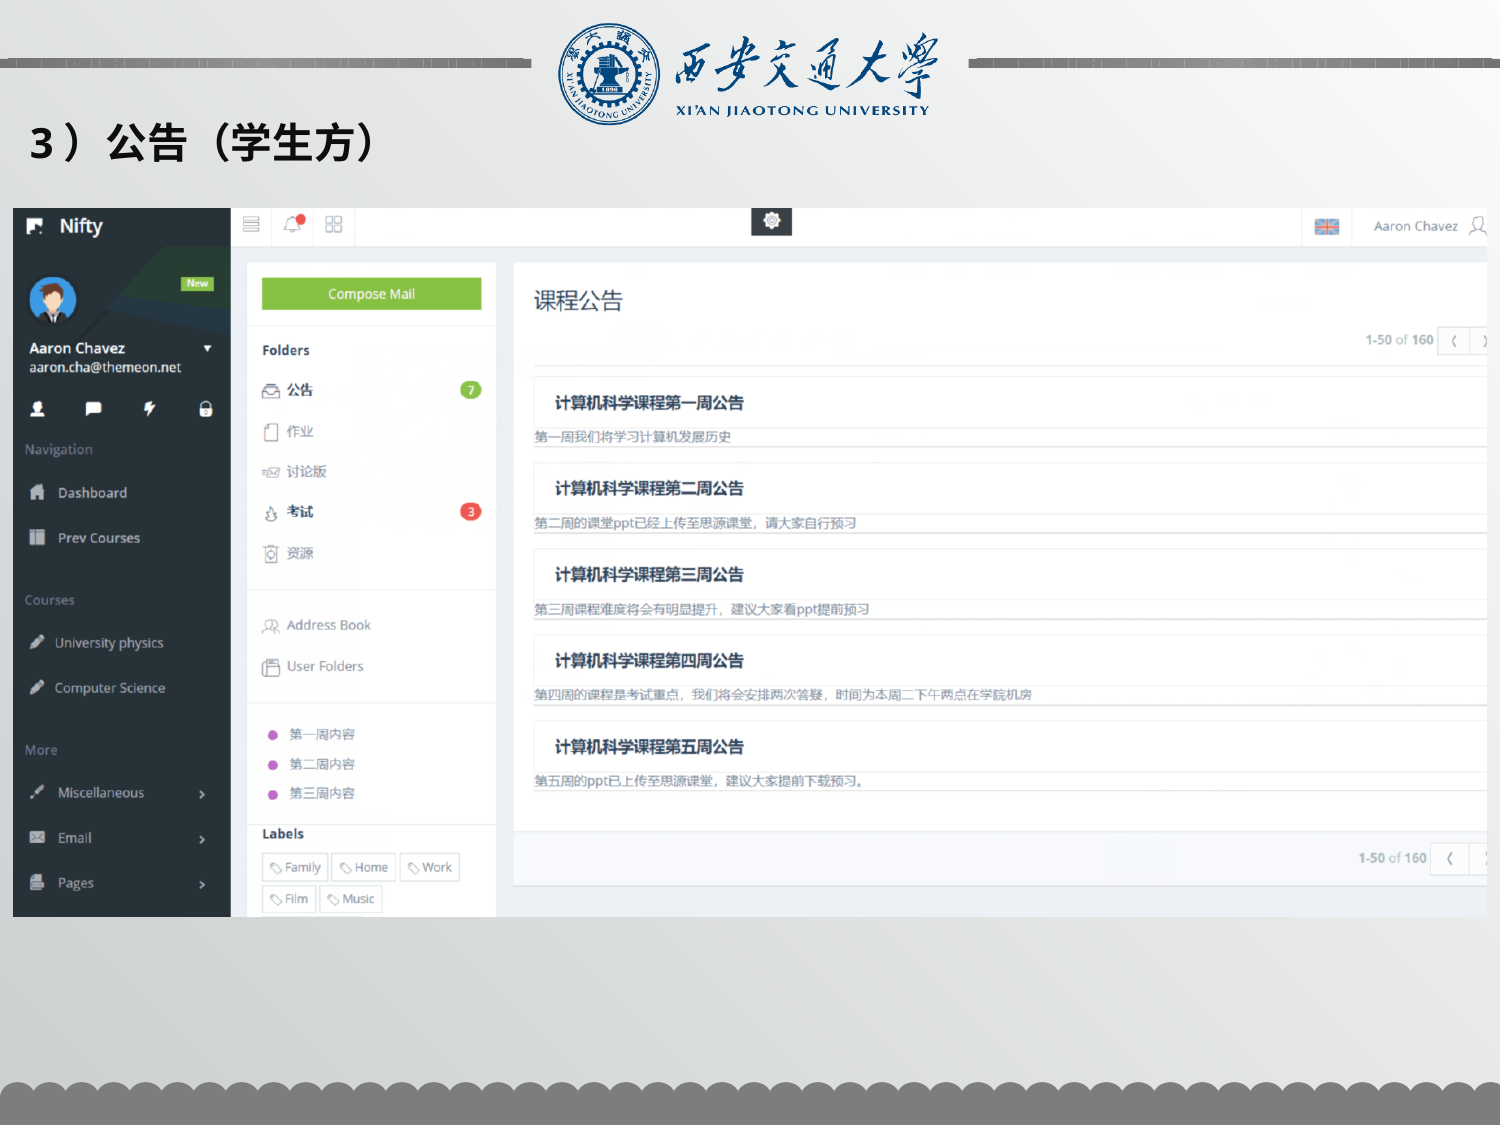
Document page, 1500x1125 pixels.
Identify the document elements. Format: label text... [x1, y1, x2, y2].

text_box 3）公告（学生方） [14, 109, 1500, 175]
picture [13, 208, 1487, 917]
picture [558, 0, 950, 109]
